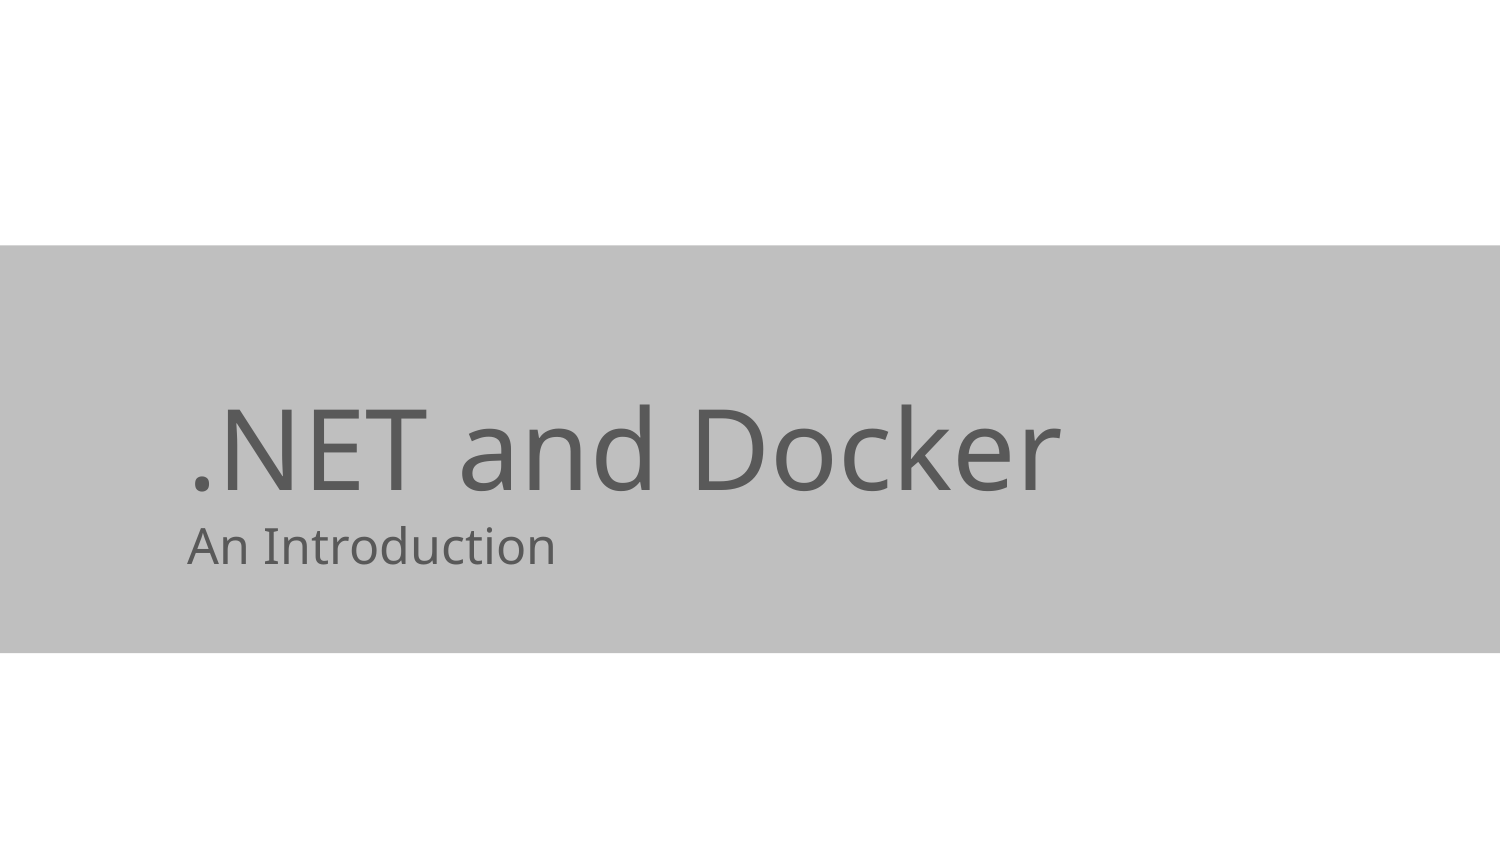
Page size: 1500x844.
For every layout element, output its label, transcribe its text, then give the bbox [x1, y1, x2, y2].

title .NET and Docker [187, 401, 1341, 514]
list An Introduction [187, 514, 1342, 575]
